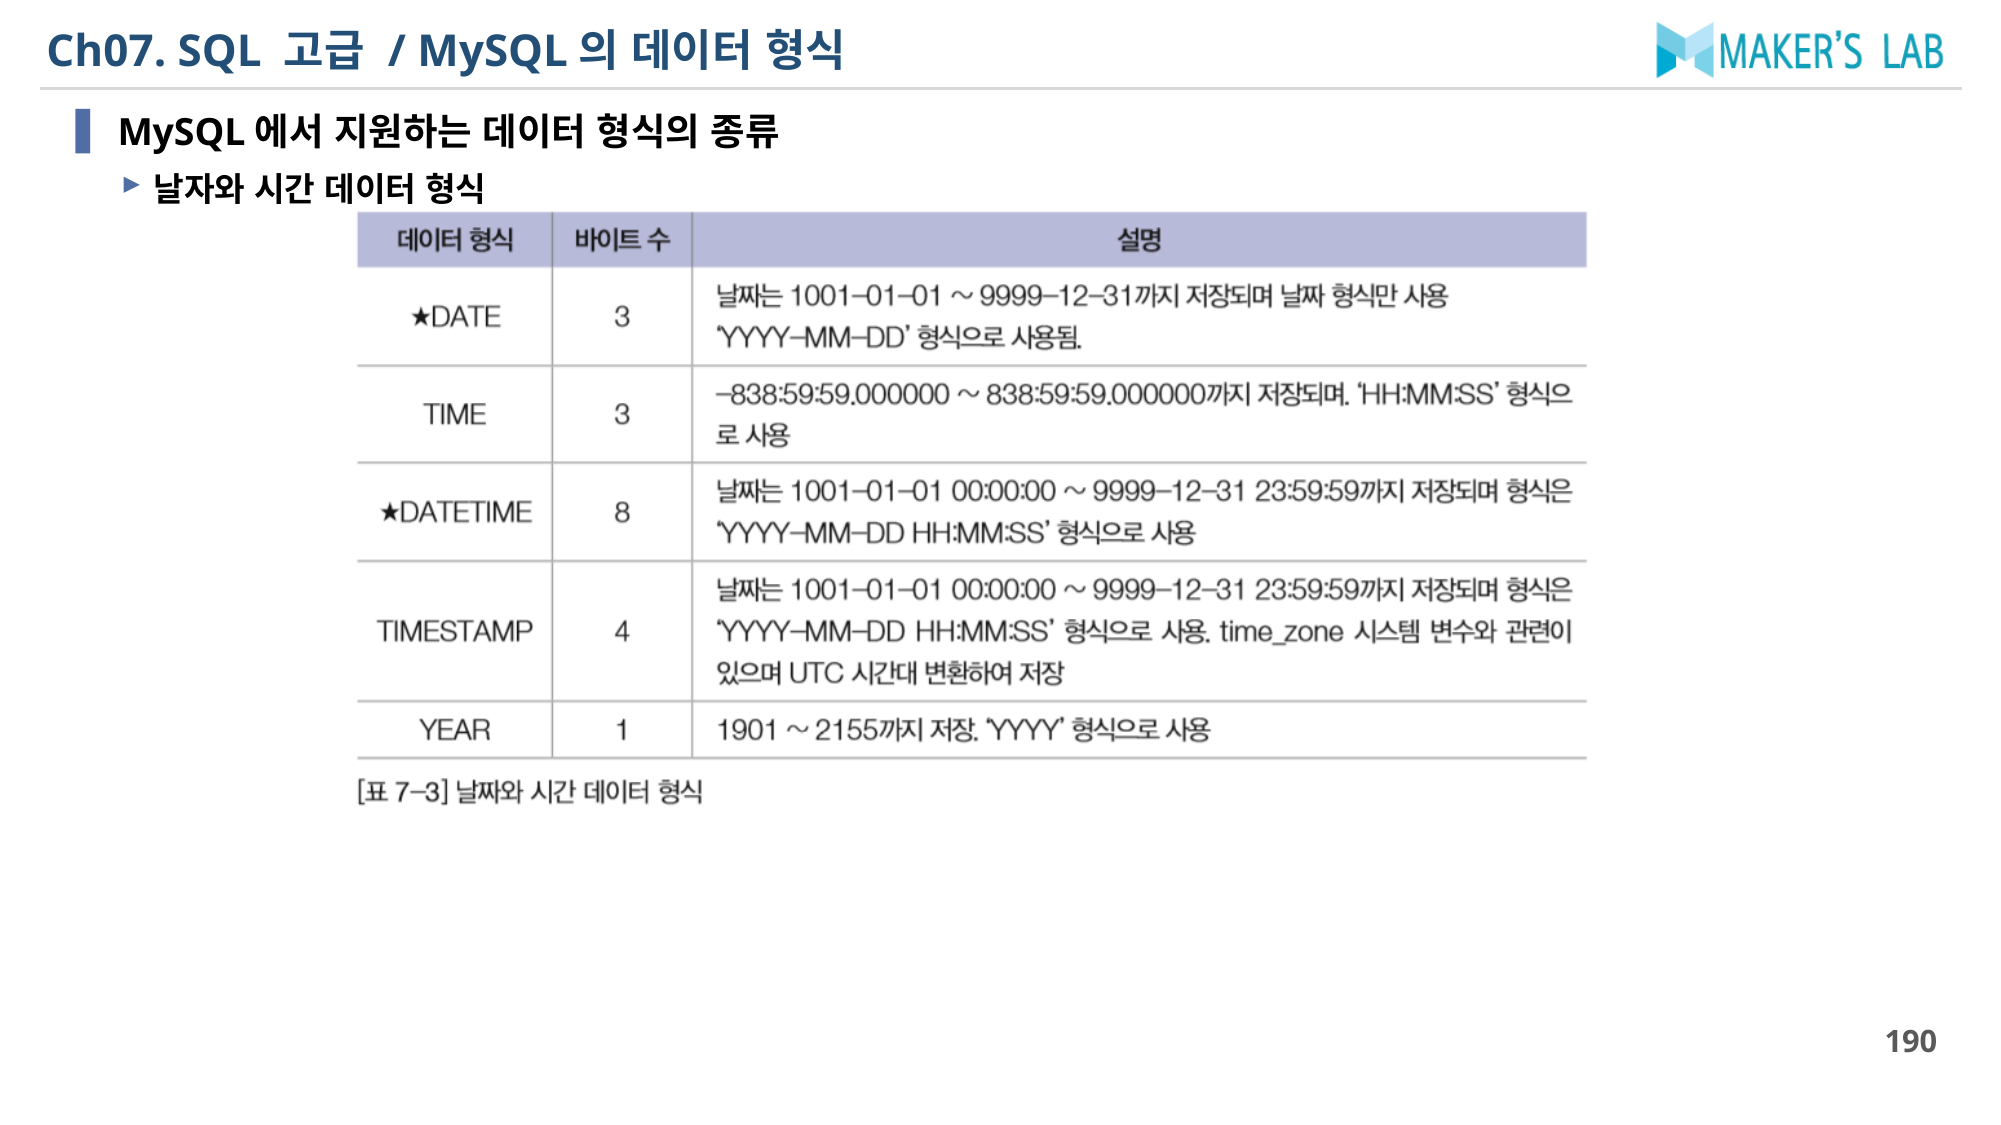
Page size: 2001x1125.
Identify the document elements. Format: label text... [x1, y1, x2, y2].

picture [1648, 11, 1952, 84]
title Ch07. SQL 고급 / MySQL의 데이터 형식 [31, 14, 1914, 84]
list MySQL에서 지원하는 데이터 형식의 종류 날자와 시간 데이터 형식 [46, 100, 1952, 404]
picture [349, 207, 1596, 812]
slide_number 190 [1802, 1012, 1953, 1073]
